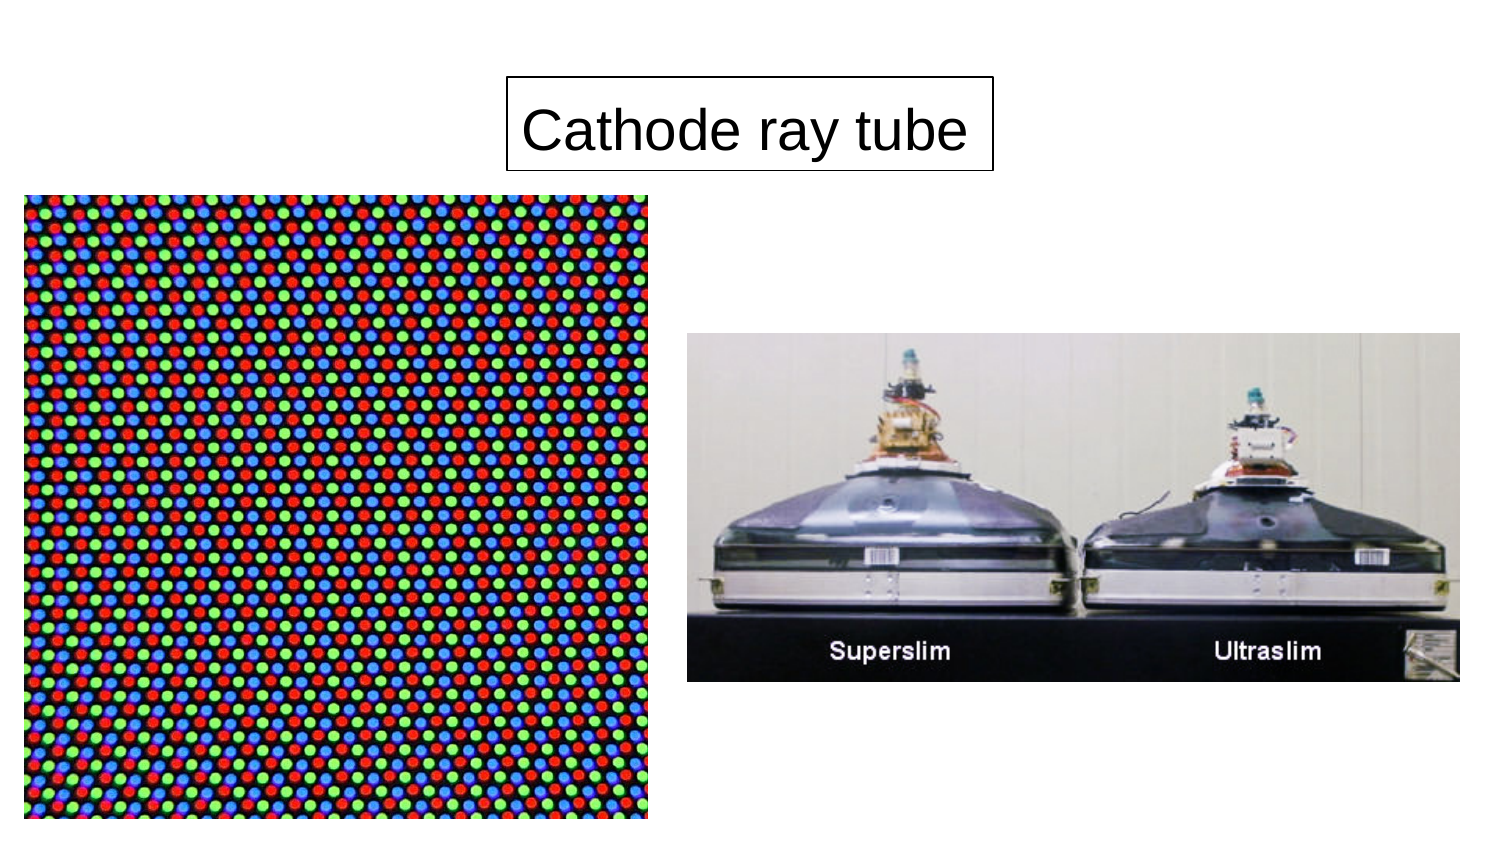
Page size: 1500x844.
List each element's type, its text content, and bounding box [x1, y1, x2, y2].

picture [687, 332, 1460, 682]
title Cathode ray tube [506, 76, 994, 171]
picture [24, 195, 649, 819]
